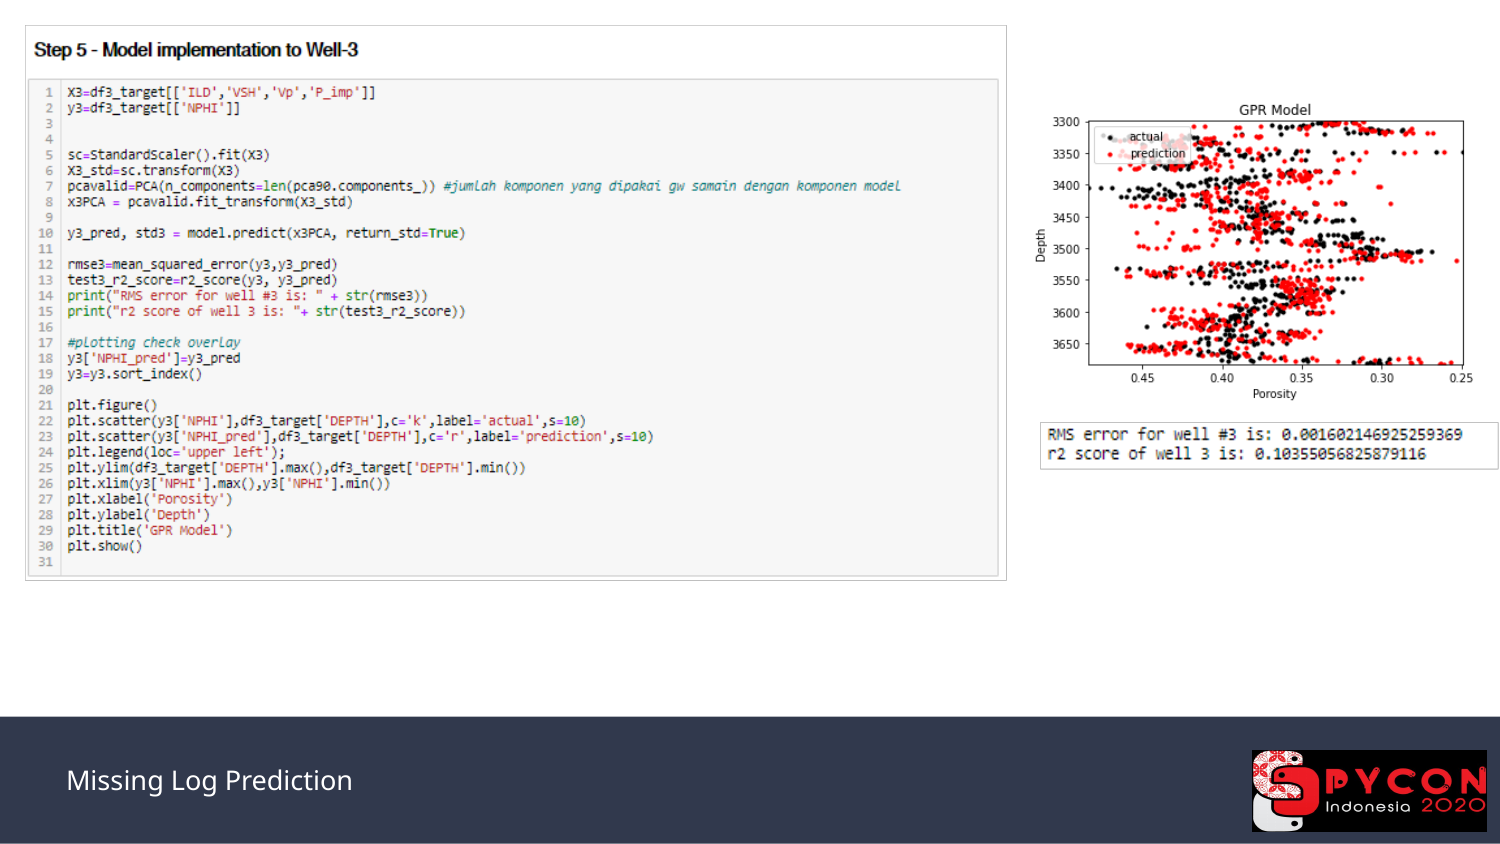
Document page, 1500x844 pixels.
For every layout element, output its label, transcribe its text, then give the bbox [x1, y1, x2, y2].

picture [24, 24, 1008, 582]
picture [1028, 95, 1482, 407]
picture [1252, 750, 1487, 832]
list Missing Log Prediction [51, 741, 1361, 818]
picture [1038, 421, 1500, 471]
